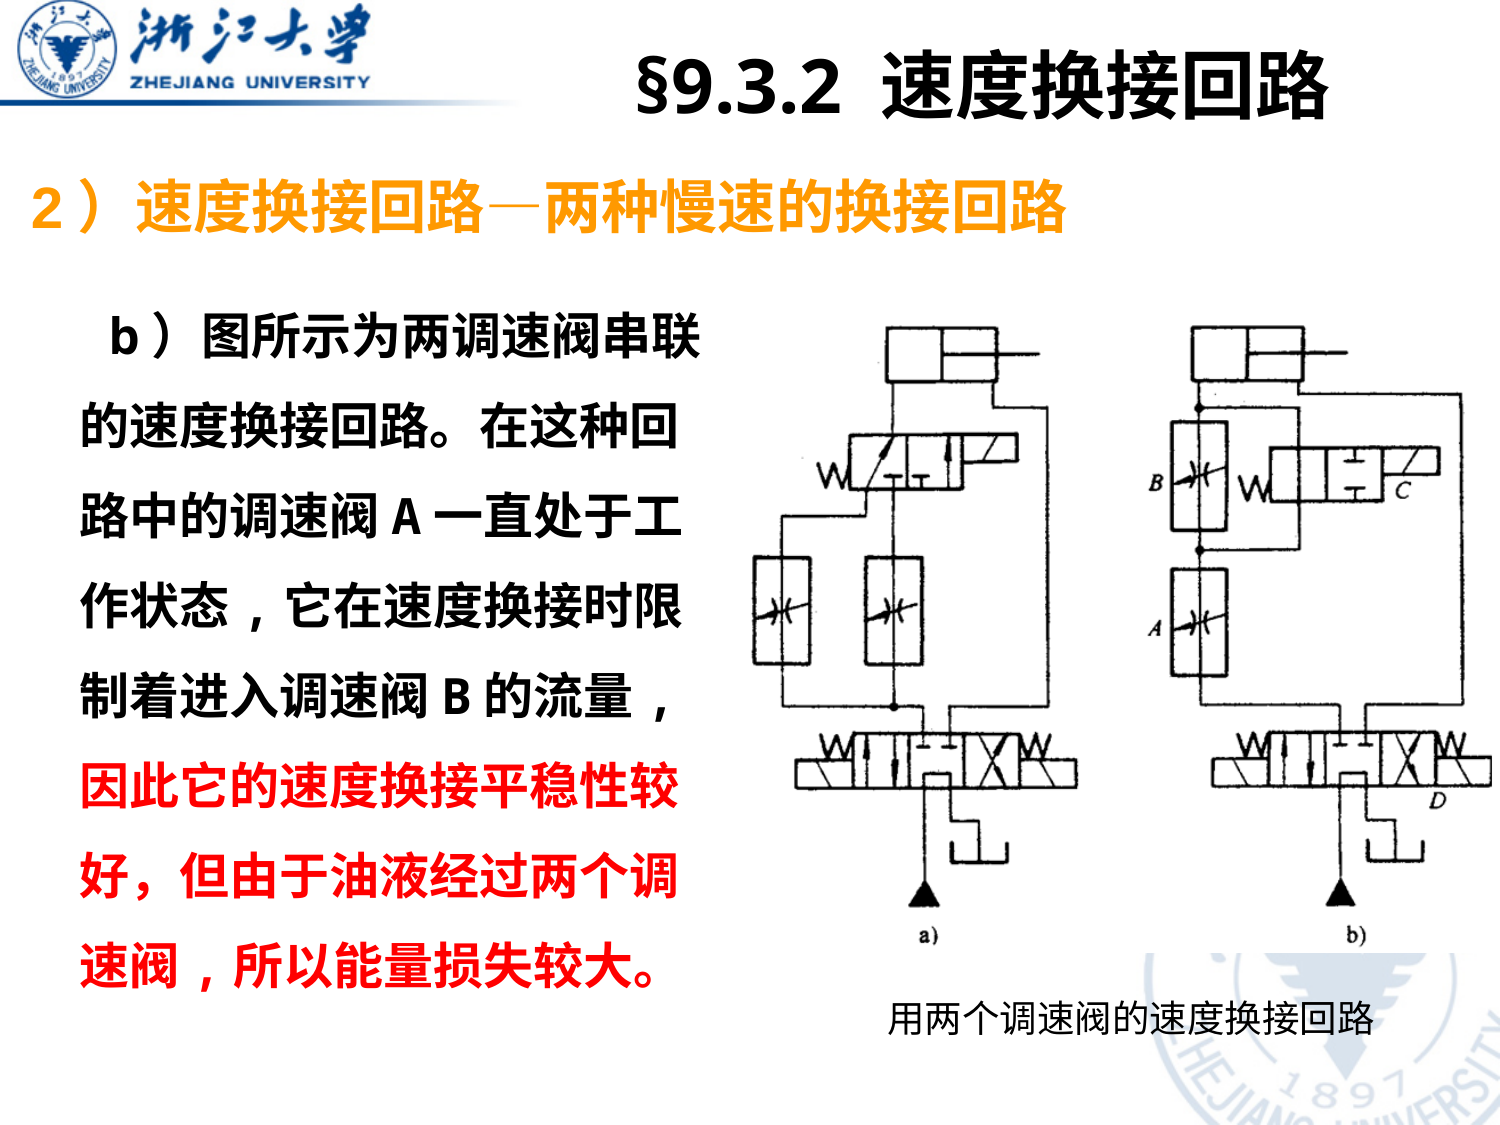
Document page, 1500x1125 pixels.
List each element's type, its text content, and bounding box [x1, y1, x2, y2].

text_box b）图所示为两调速阀串联的速度换接回路。在这种回路中的调速阀A一直处于工作状态,它在速度换接时限制着进入调速阀B的流量,因此它的速度换接平稳性较好，但由于油液经过两个调速阀,所以能量损失较大。 [64, 267, 733, 1002]
text_box §9.3.2 速度换接回路 [620, 30, 1433, 136]
text_box 2）速度换接回路—两种慢速的换接回路 [16, 162, 1083, 248]
text_box 用两个调速阀的速度换接回路 [872, 987, 1398, 1048]
picture [0, 0, 1500, 1125]
